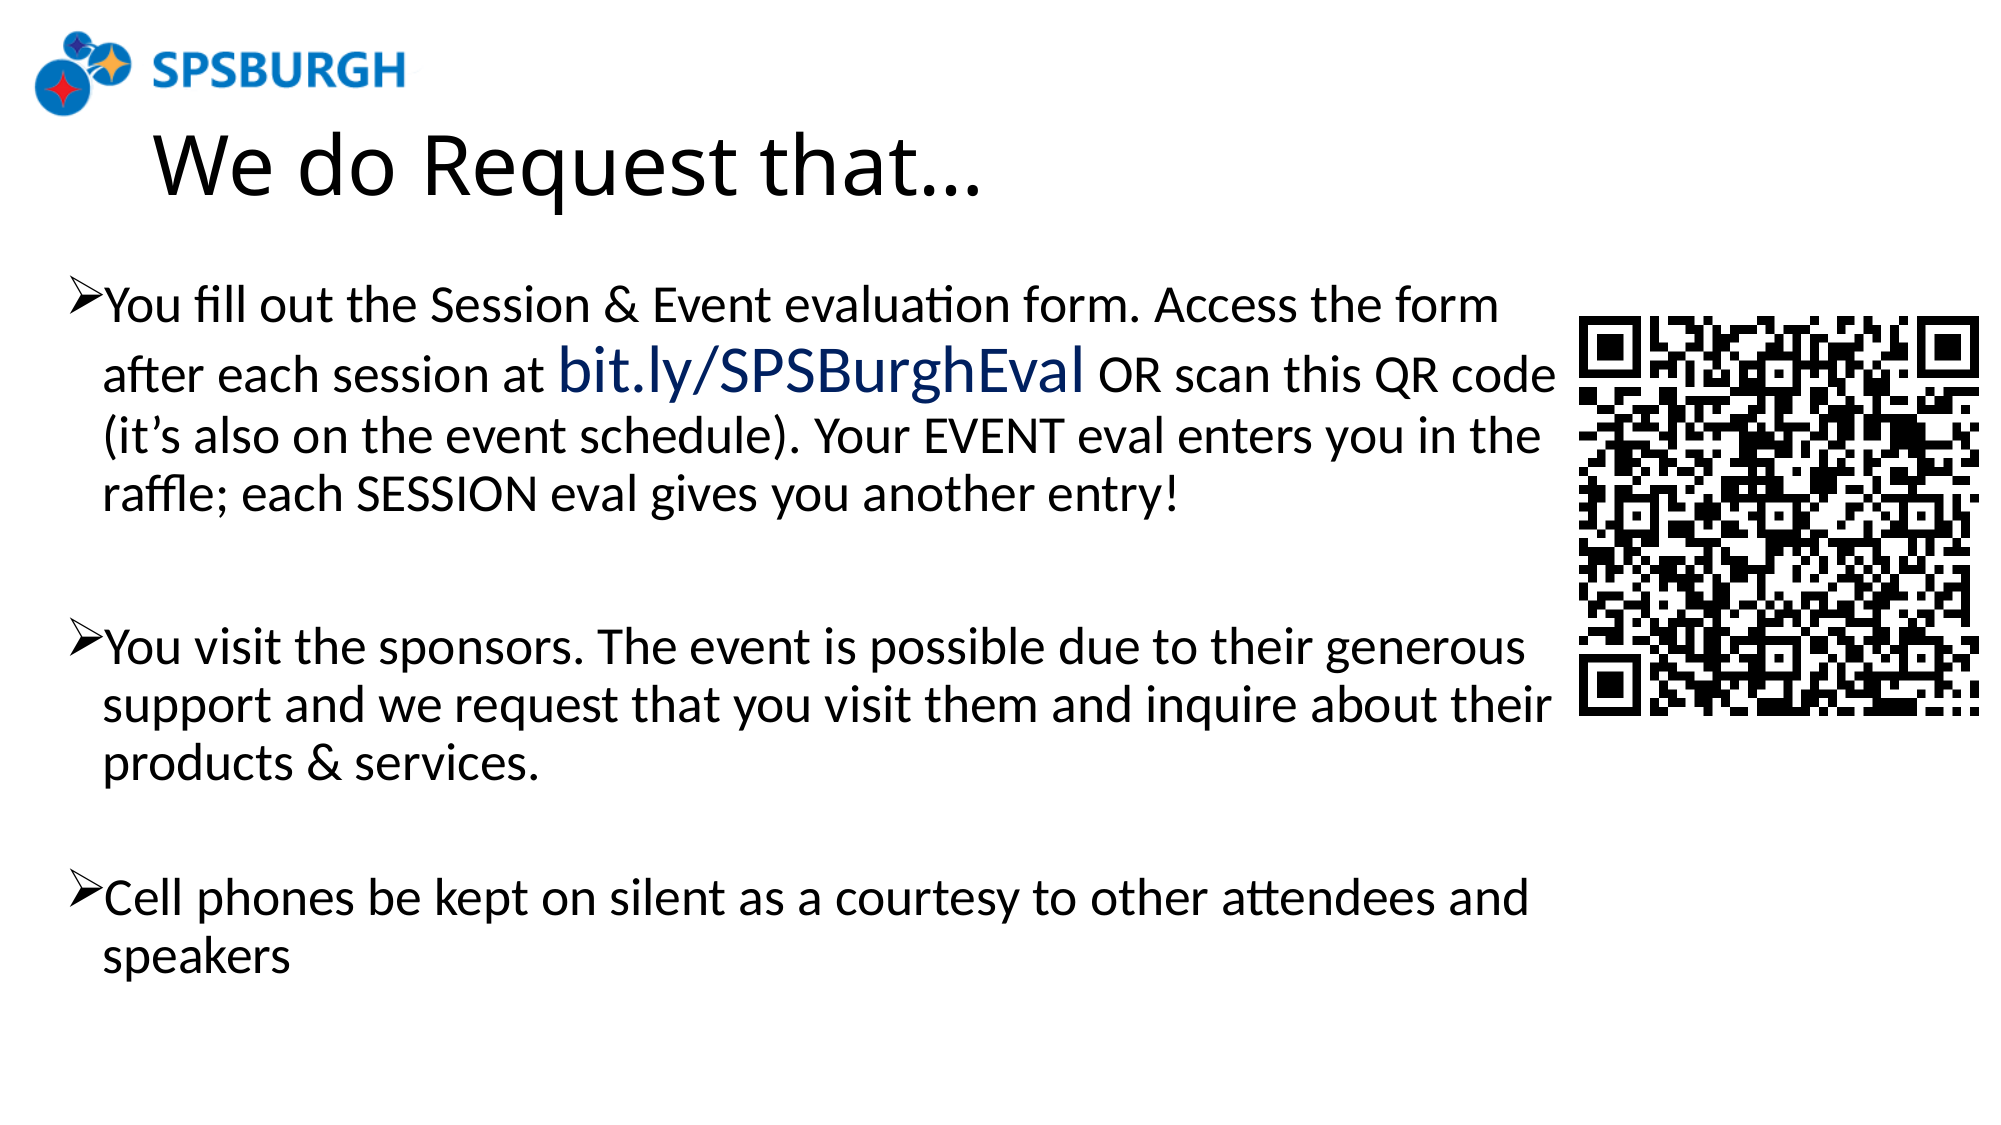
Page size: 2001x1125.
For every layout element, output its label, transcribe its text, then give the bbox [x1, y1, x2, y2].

list You fill out the Session & Event evaluation form. Access the form after each session at bit.ly/SPSBurghEval OR scan this QR code (it’s also on the event schedule). Your EVENT eval enters you in the raffle; each SESSION eval gives you another entry! You visit the sponsors. The event is possible due to their generous support and we request that you visit them and inquire about their products & services. Cell phones be kept on silent as a courtesy to other attendees and speakers [50, 269, 1580, 1001]
picture [25, 20, 427, 123]
picture [1579, 316, 1979, 716]
title We do Request that… [137, 59, 1863, 278]
